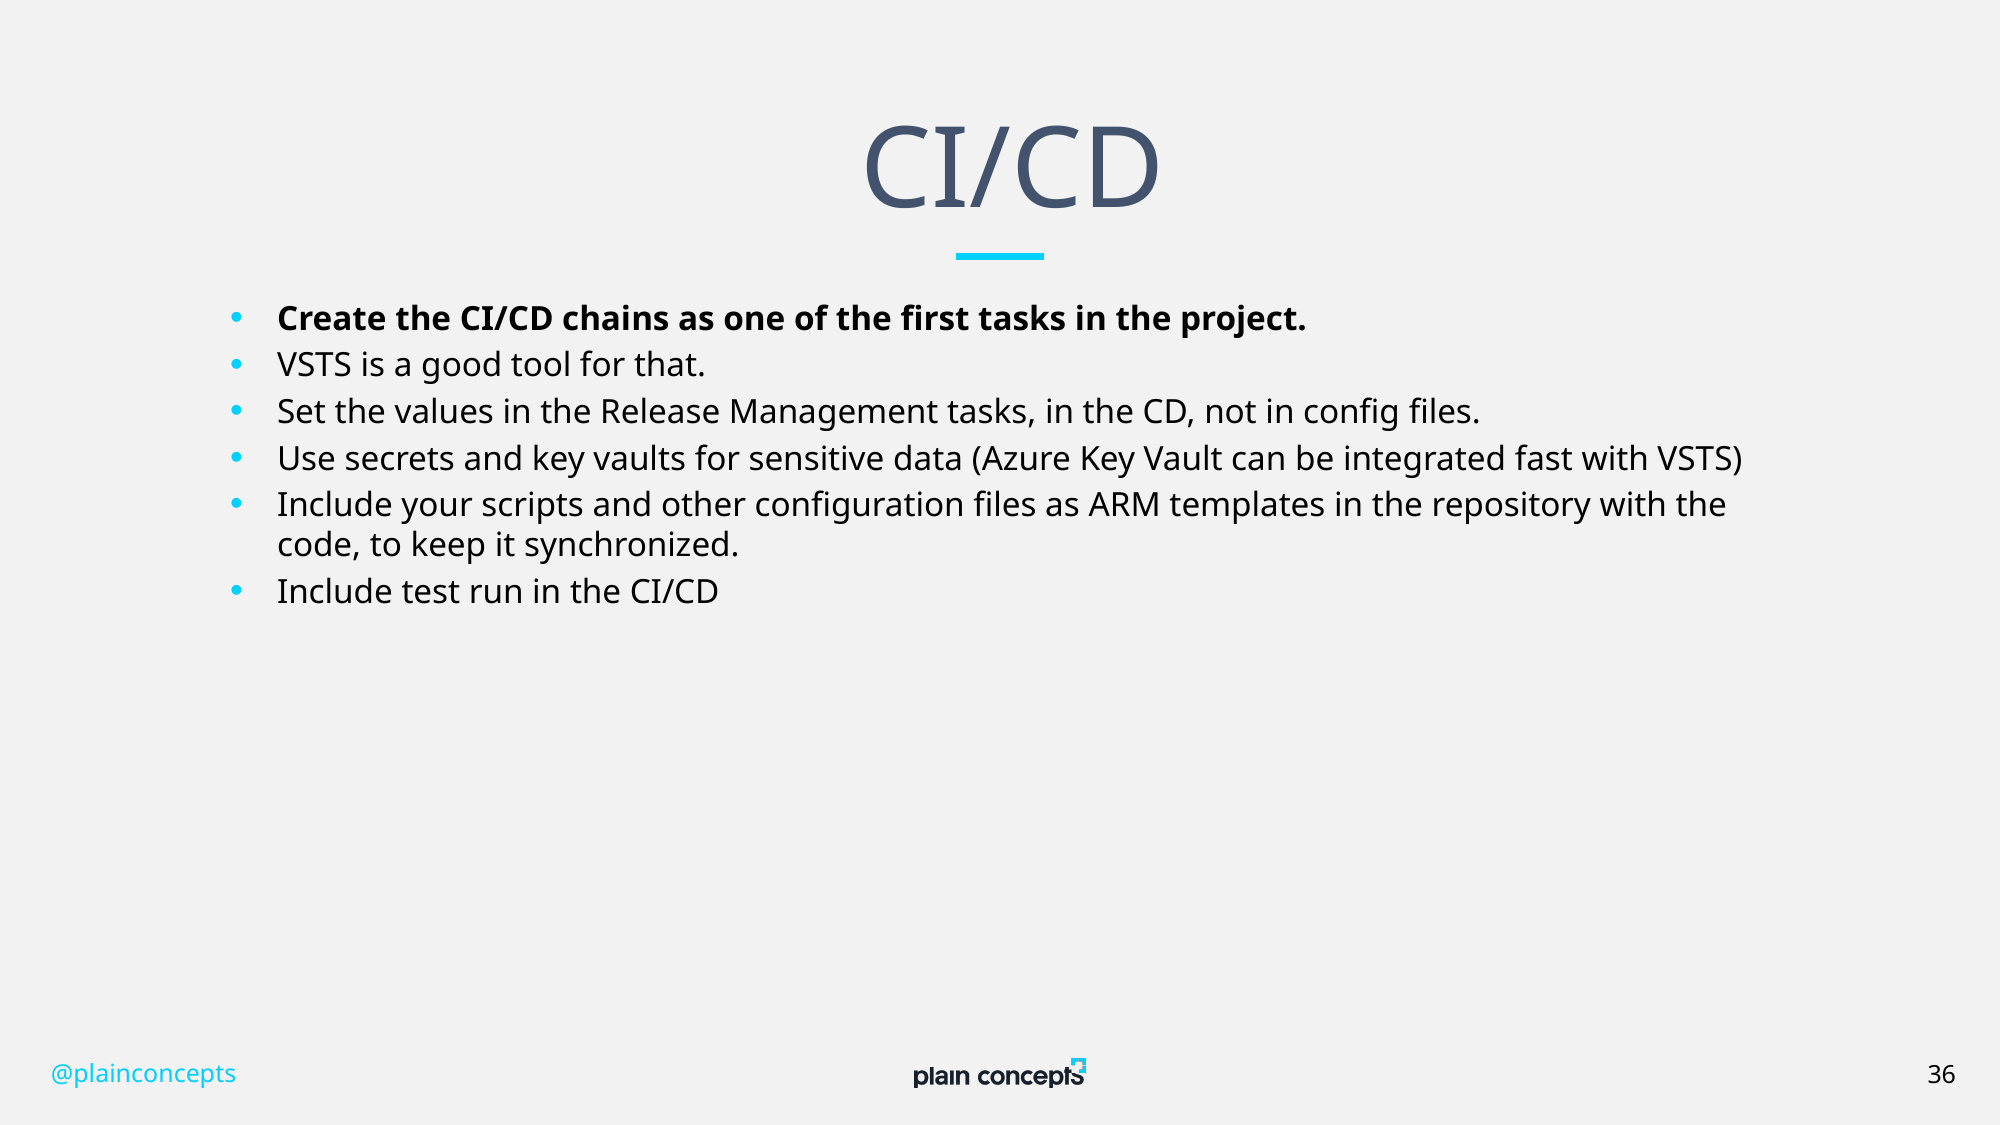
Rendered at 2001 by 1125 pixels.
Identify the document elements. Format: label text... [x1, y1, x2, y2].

picture [914, 1058, 1086, 1088]
list Create the CI/CD chains as one of the first tasks in the project. VSTS is a good tool for that. Set the values in the Release Management tasks, in the CD, not in config files. Use secrets and key vaults for sensitive data (Azure Key Vault can be integrated fast with VSTS) Include your scripts and other configuration files as ARM templates in the repository with the code, to keep it synchronized. Include test run in the CI/CD [215, 289, 1810, 998]
footer @plainconcepts [35, 1042, 342, 1103]
slide_number 36 [1844, 1045, 1971, 1106]
title CI/CD [215, 68, 1810, 257]
